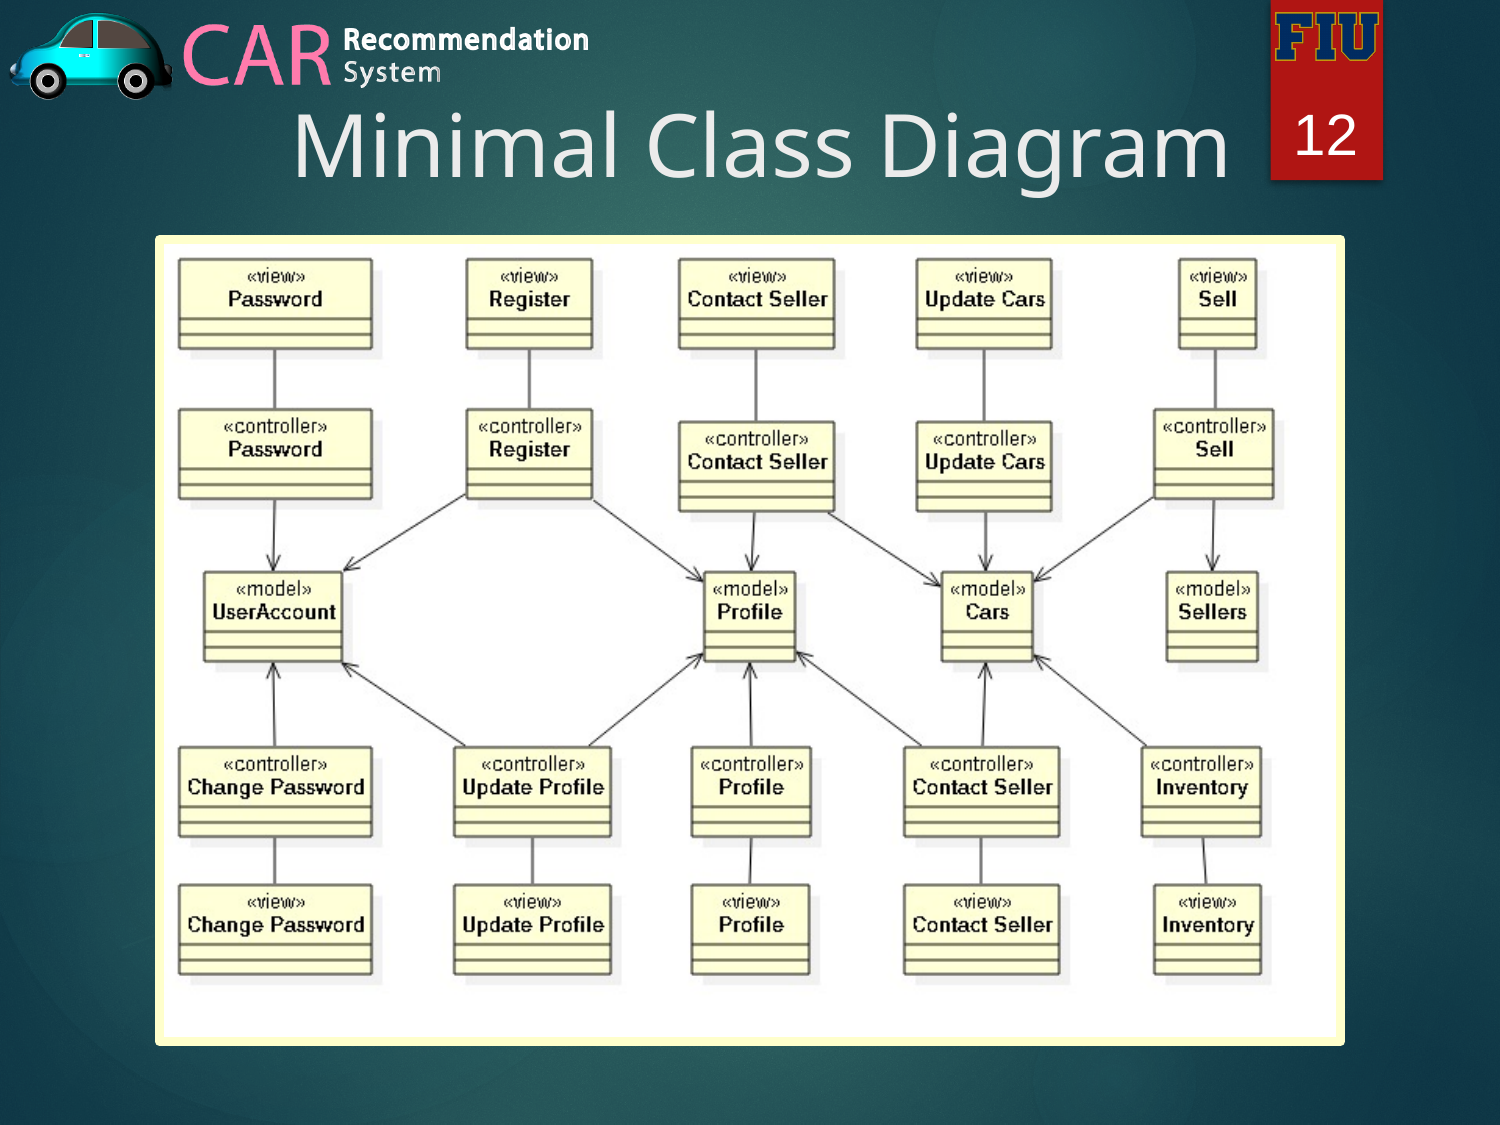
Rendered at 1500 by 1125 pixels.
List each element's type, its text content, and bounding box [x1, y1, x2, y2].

title Minimal Class Diagram [275, 82, 1500, 300]
picture [163, 244, 1337, 1037]
picture [8, 12, 588, 101]
picture [1274, 12, 1379, 61]
slide_number 12 [1273, 68, 1378, 175]
